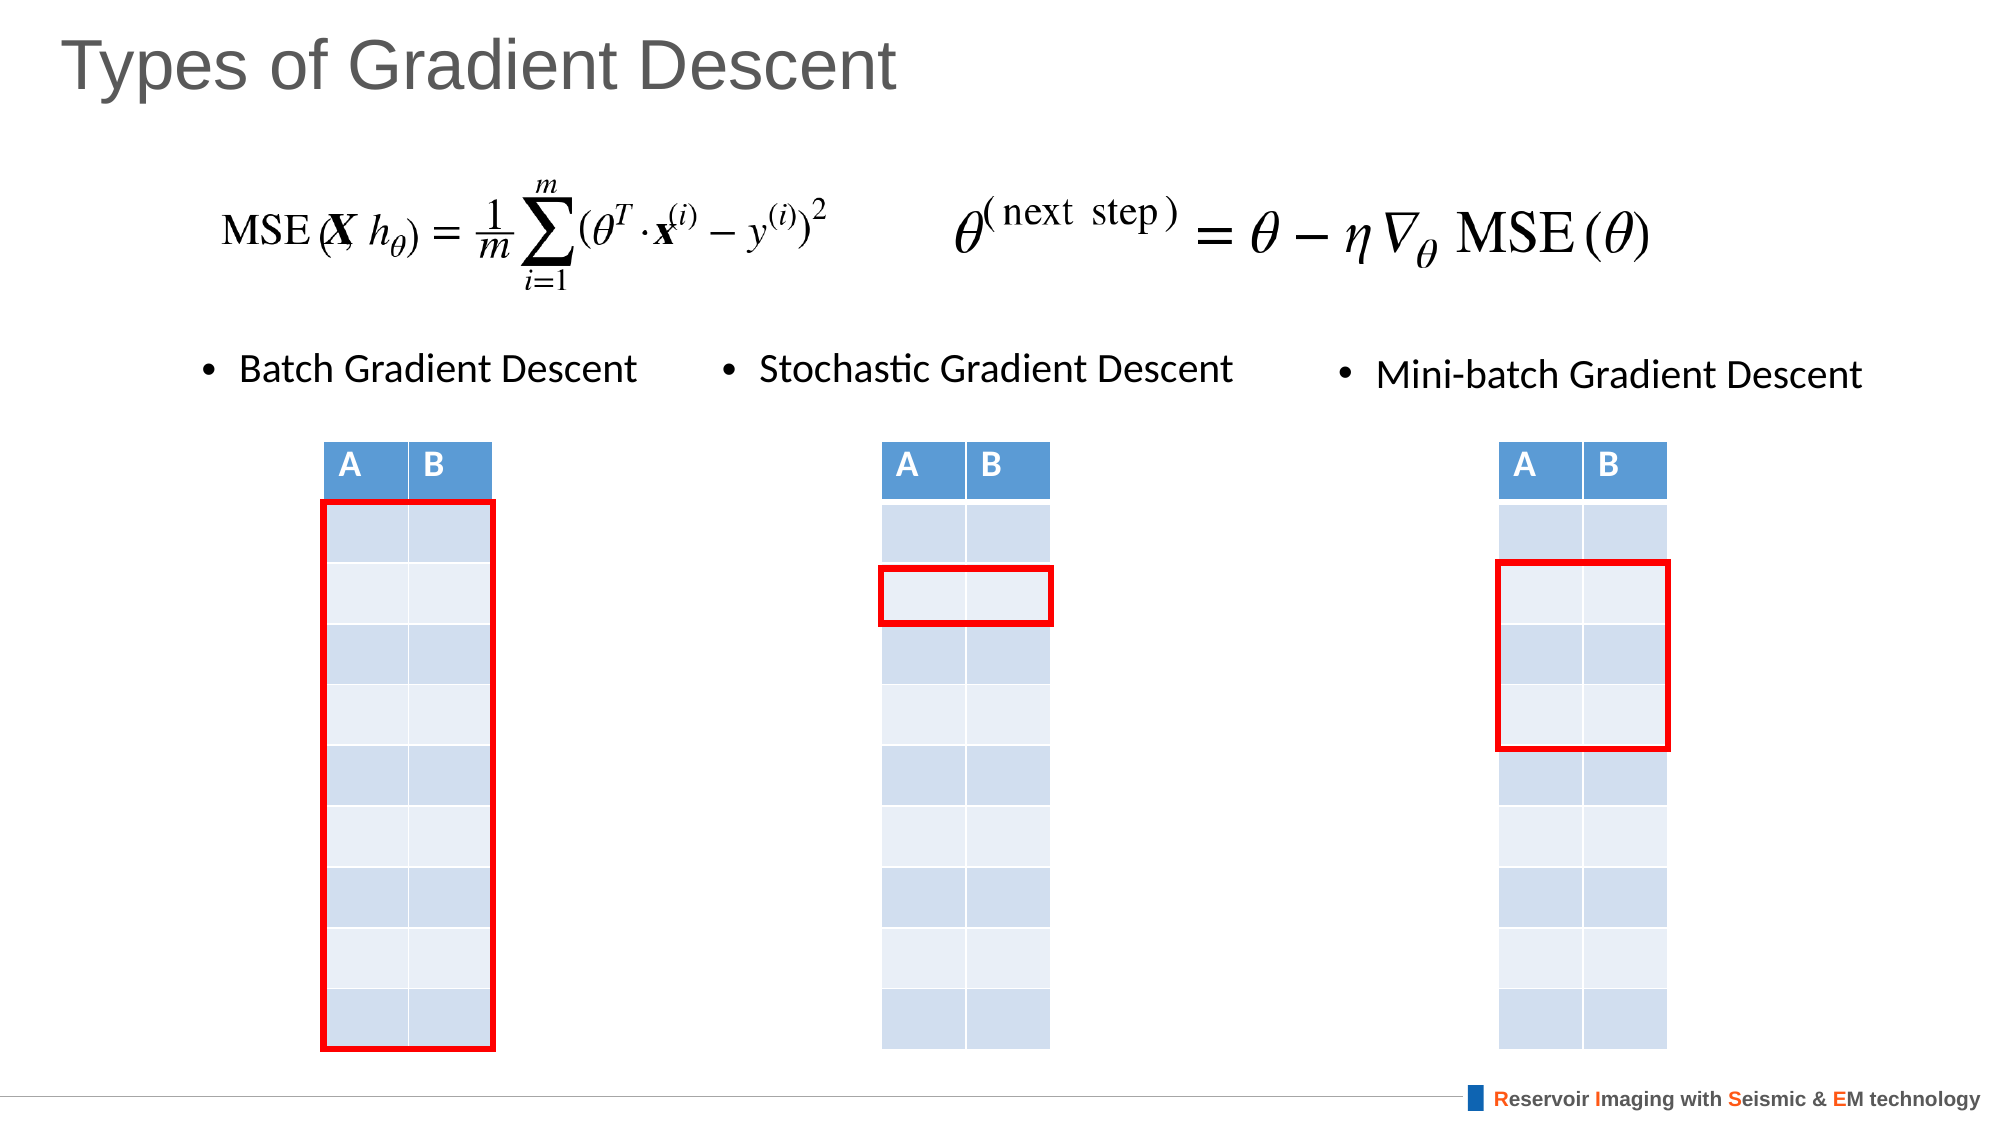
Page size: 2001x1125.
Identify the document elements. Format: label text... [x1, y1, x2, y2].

table_cell [882, 868, 965, 927]
picture [955, 196, 1648, 268]
table_cell [967, 929, 1050, 988]
table_header A [1499, 442, 1582, 499]
table_cell [1584, 989, 1667, 1049]
table_cell [967, 868, 1050, 927]
list Mini-batch Gradient Descent [1584, 344, 2000, 449]
table_header B [409, 449, 492, 499]
table_cell [1584, 807, 1667, 866]
table_cell [967, 989, 1050, 1049]
table_cell [967, 625, 1050, 684]
table_cell [1499, 750, 1582, 805]
title Types of Gradient Descent [45, 0, 1771, 134]
table_cell [967, 807, 1050, 866]
table_cell [1584, 505, 1667, 562]
text_box [322, 501, 494, 1050]
text_box [880, 567, 1052, 625]
table_cell [1499, 807, 1582, 866]
table_cell [1499, 505, 1582, 562]
table_cell [1584, 750, 1667, 805]
table_cell [882, 625, 965, 684]
text_box Batch Gradient Descent [186, 344, 706, 449]
table_cell [882, 685, 965, 744]
table_header A [324, 449, 408, 499]
table_cell [967, 685, 1050, 744]
table_cell [1584, 868, 1667, 927]
table_cell [882, 746, 965, 805]
table_cell [882, 505, 965, 562]
table_cell [882, 807, 965, 866]
table_cell [882, 989, 965, 1049]
table_cell [967, 746, 1050, 805]
table_cell [882, 929, 965, 988]
picture [221, 179, 826, 290]
table_cell [1499, 989, 1582, 1049]
table_cell [967, 505, 1050, 562]
table_cell [1499, 929, 1582, 988]
text_box Stochastic Gradient Descent [706, 344, 1584, 492]
table_cell [1584, 929, 1667, 988]
table_header A [882, 442, 965, 499]
table_header B [967, 442, 1050, 499]
table_cell [1499, 868, 1582, 927]
text_box [1497, 562, 1669, 750]
table_header B [1584, 442, 1667, 499]
